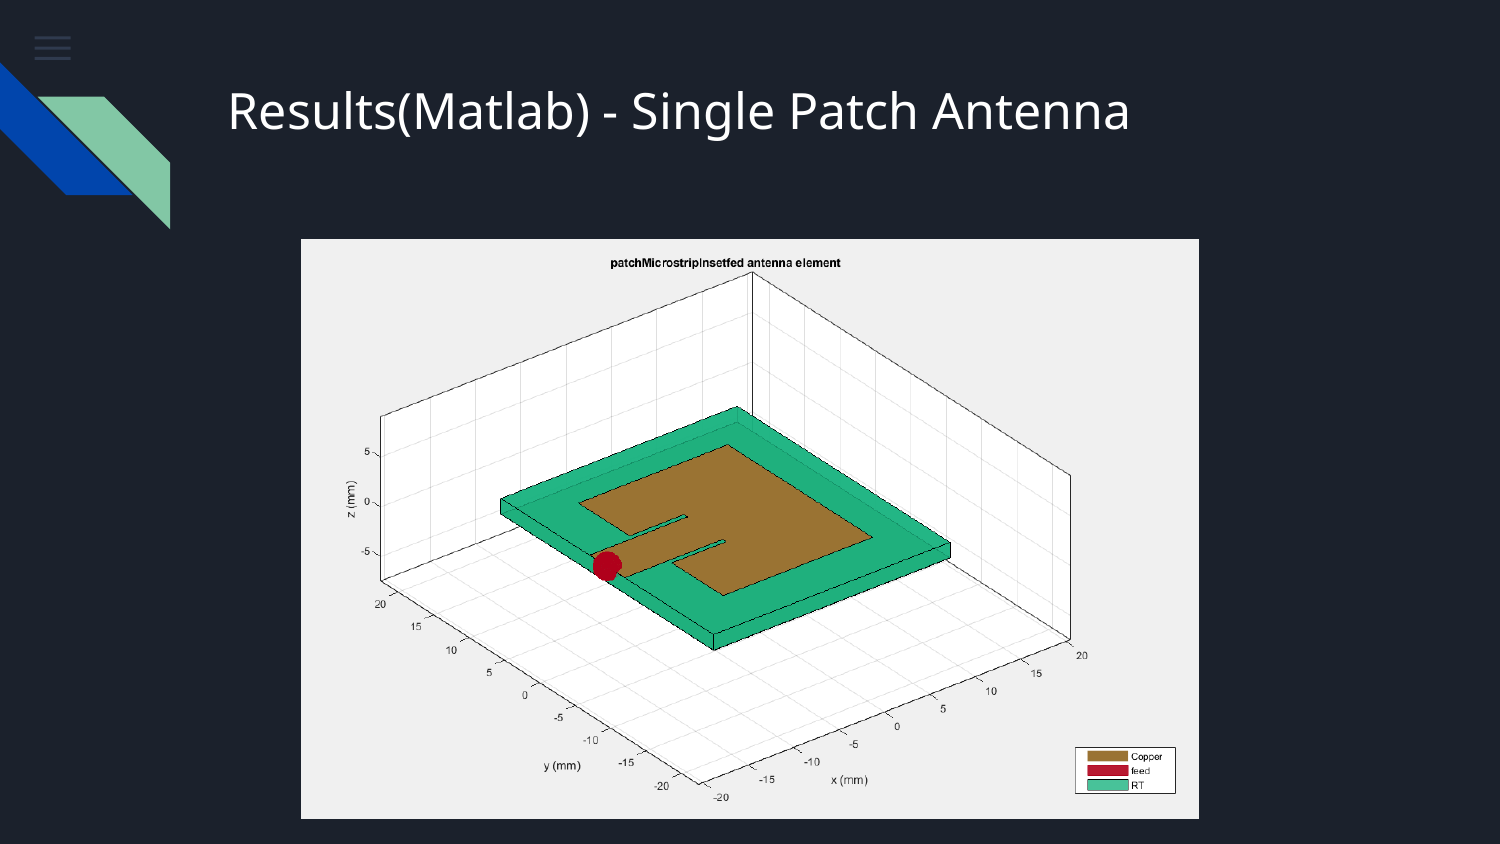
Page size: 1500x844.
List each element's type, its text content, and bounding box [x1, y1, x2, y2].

picture [301, 239, 1199, 819]
title Results(Matlab) - Single Patch Antenna [212, 64, 1368, 215]
